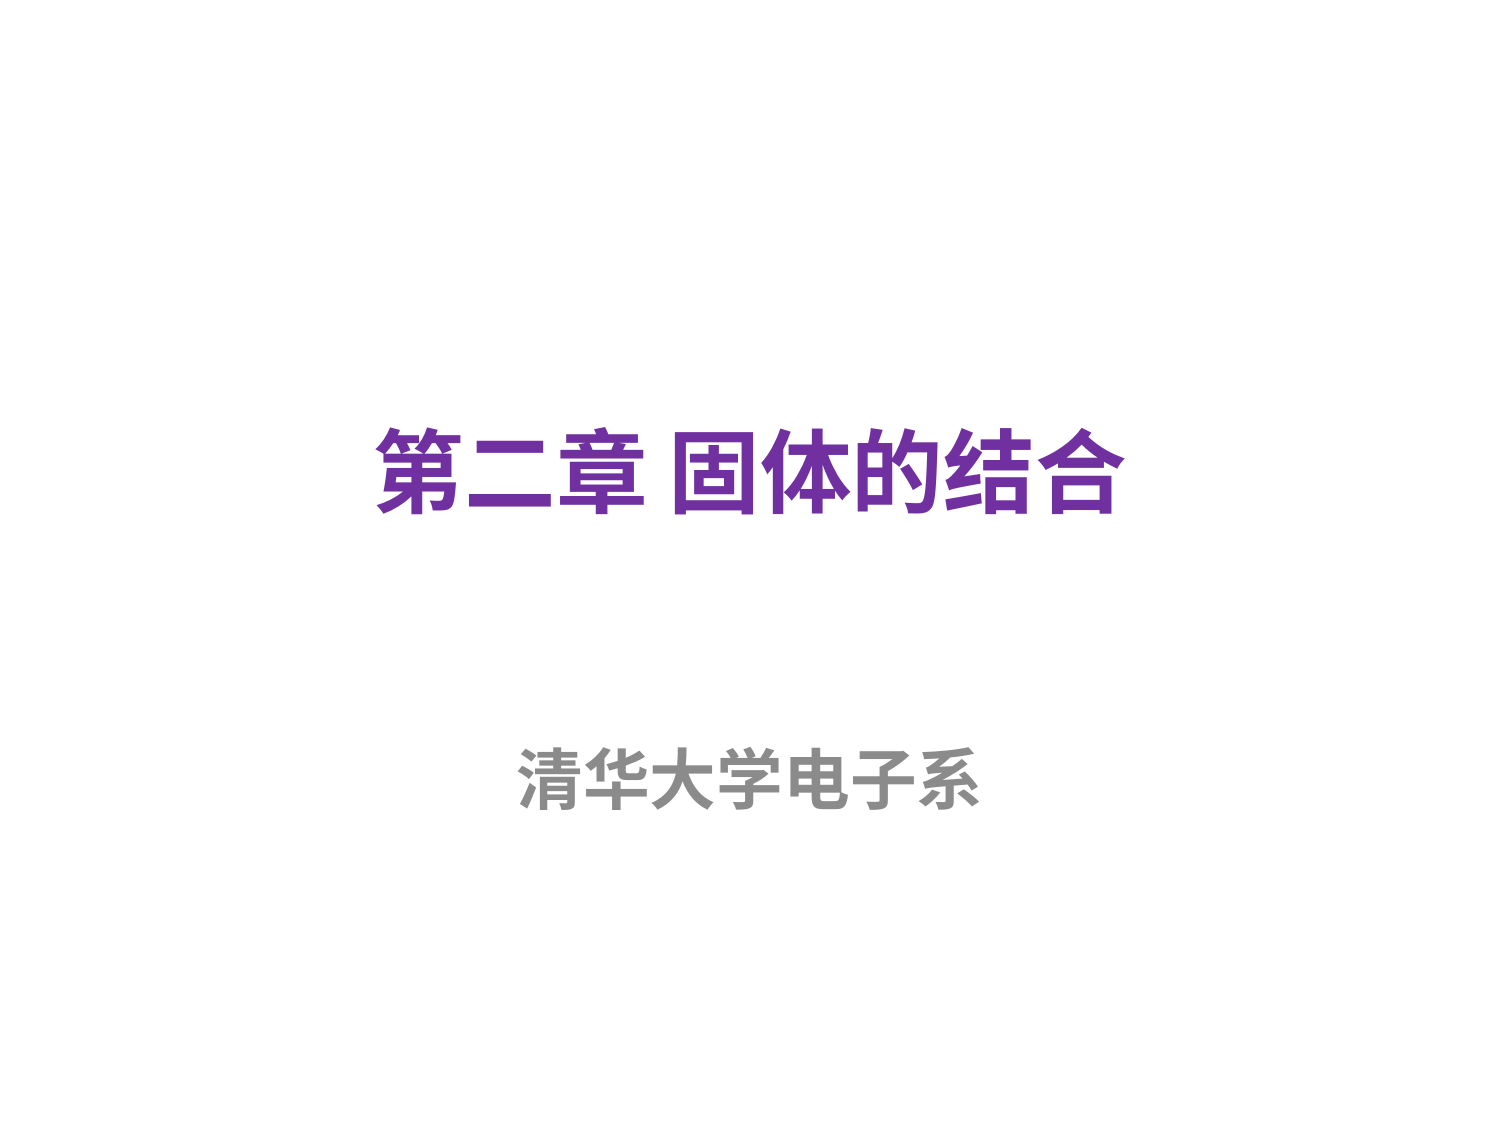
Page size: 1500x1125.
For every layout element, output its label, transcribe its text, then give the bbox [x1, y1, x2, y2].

title 第二章 固体的结合 [112, 349, 1388, 591]
subtitle 清华大学电子系 [225, 637, 1275, 925]
